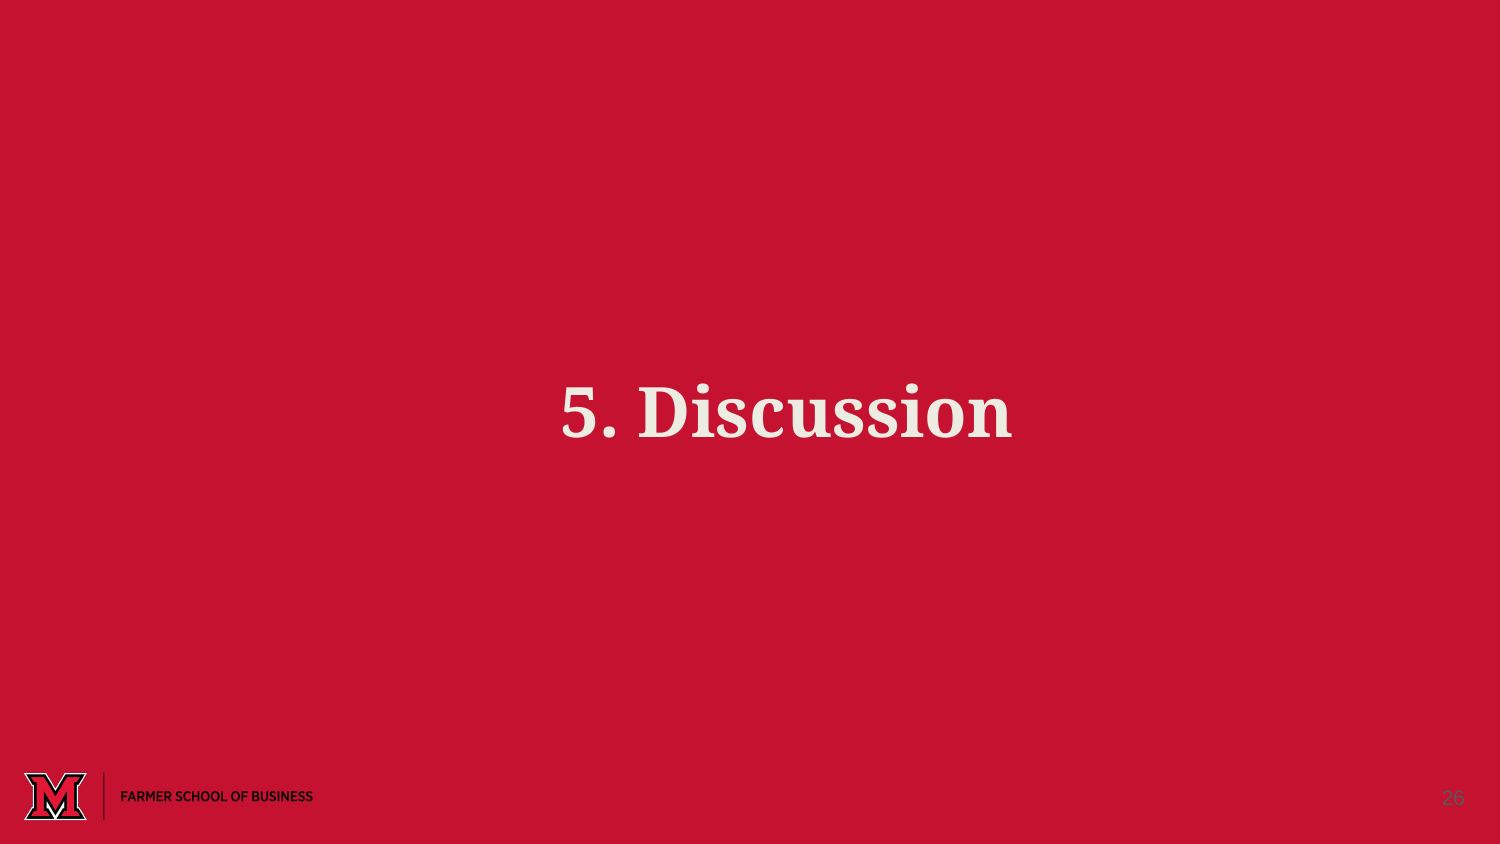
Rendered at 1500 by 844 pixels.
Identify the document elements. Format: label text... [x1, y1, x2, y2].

slide_number 26 [1389, 764, 1480, 830]
picture [0, 749, 336, 844]
title 5. Discussion [138, 352, 1362, 491]
